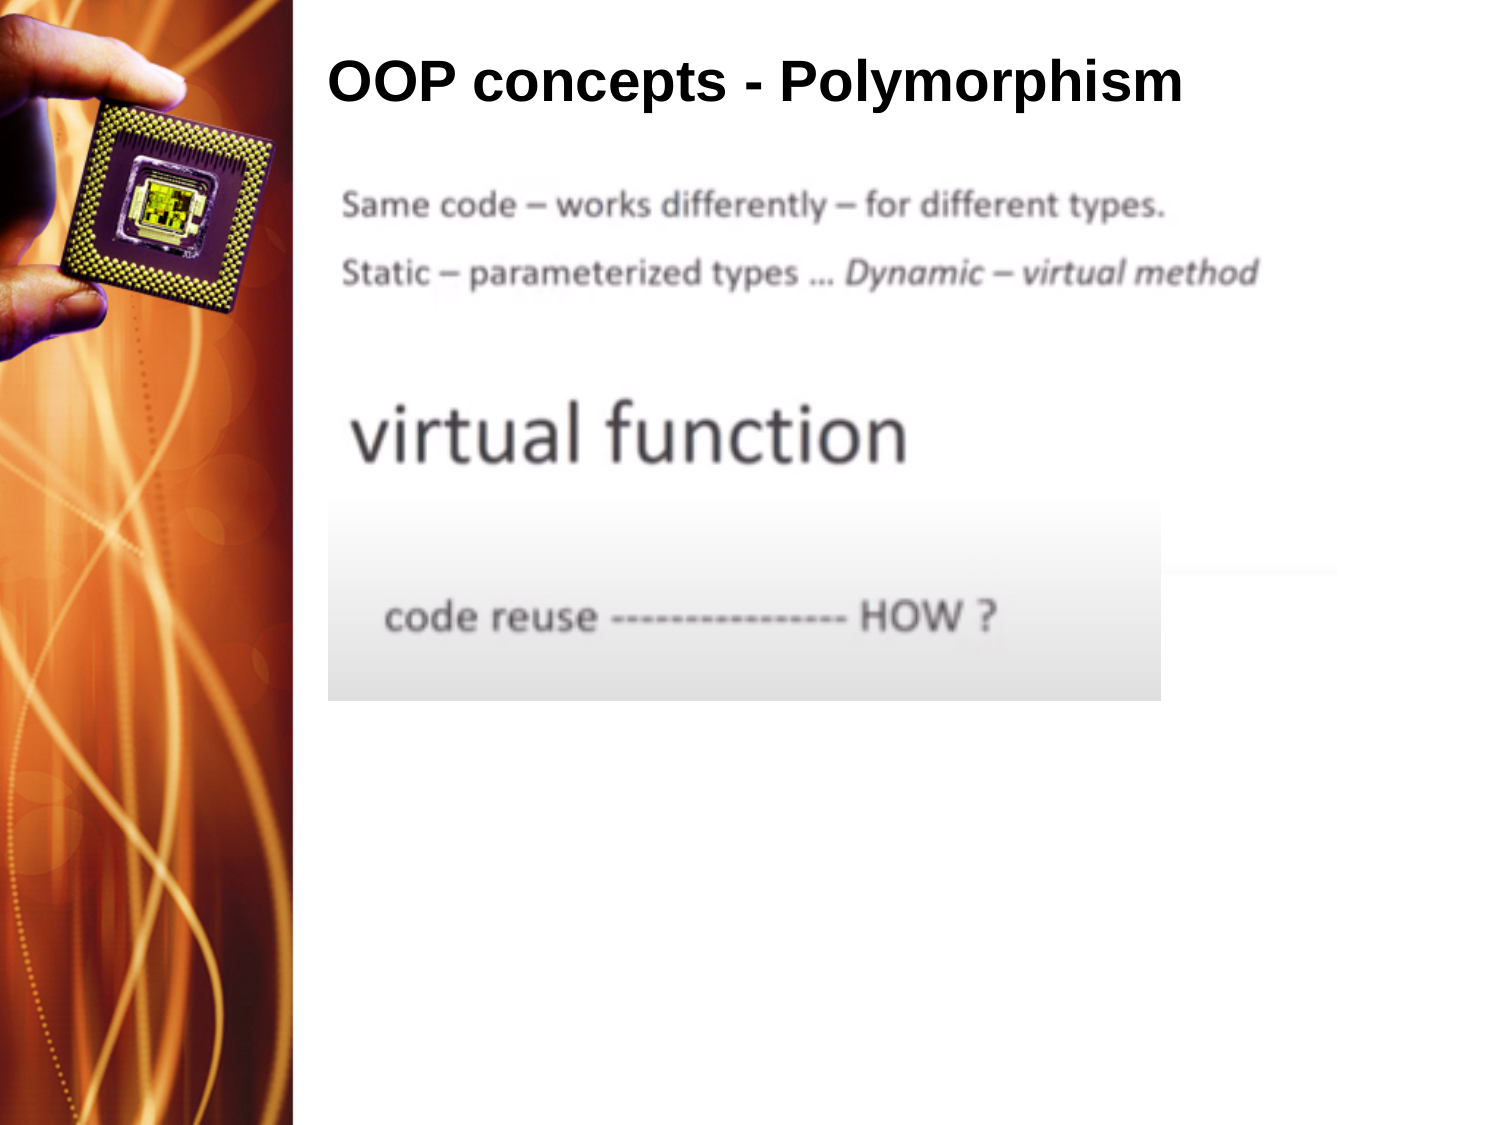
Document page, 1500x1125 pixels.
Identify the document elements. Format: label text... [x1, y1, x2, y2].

list [312, 148, 1471, 1107]
title OOP concepts - Polymorphism [312, 18, 1471, 138]
picture [0, 0, 1500, 1125]
